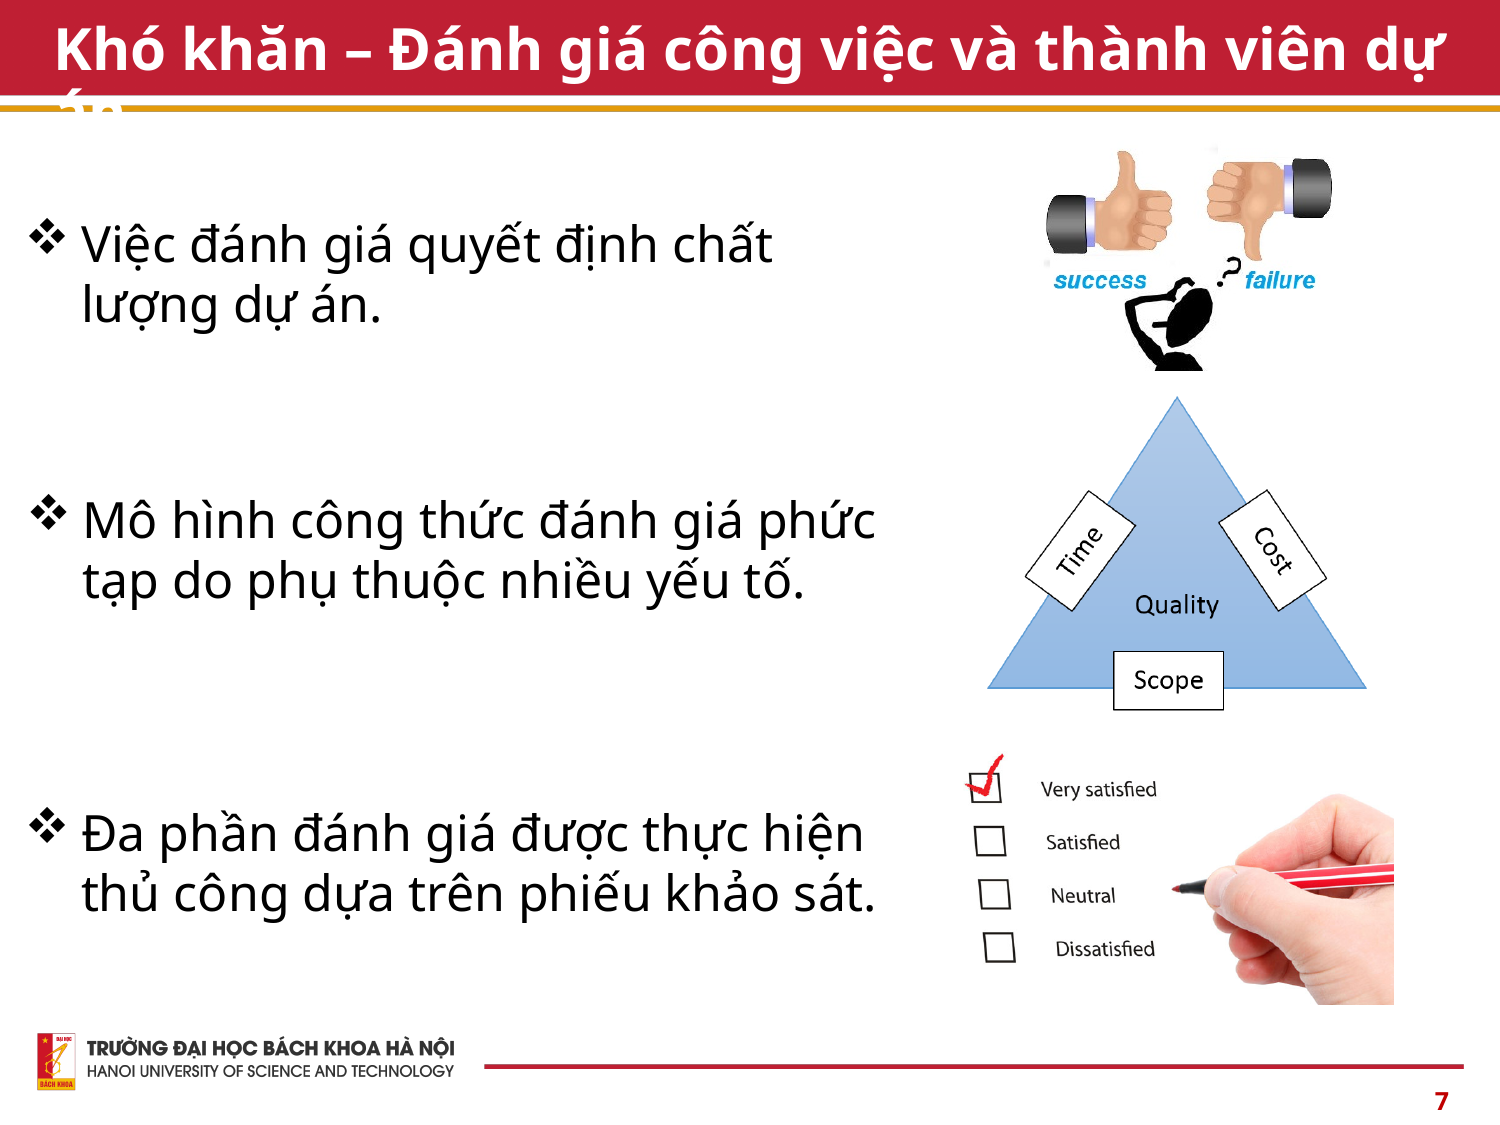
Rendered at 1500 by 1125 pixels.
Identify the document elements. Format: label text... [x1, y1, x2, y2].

text_box Việc đánh giá quyết định chất lượng dự án. [10, 205, 861, 341]
title Khó khăn – Đánh giá công việc và thành viên dự án [38, 12, 1484, 87]
slide_number 7 [1126, 1078, 1464, 1125]
text_box Đa phần đánh giá được thực hiện thủ công dựa trên phiếu khảo sát. [9, 794, 898, 930]
text_box Mô hình công thức đánh giá phức tạp do phụ thuộc nhiều yếu tố. [11, 480, 901, 616]
picture [0, 0, 1500, 1125]
